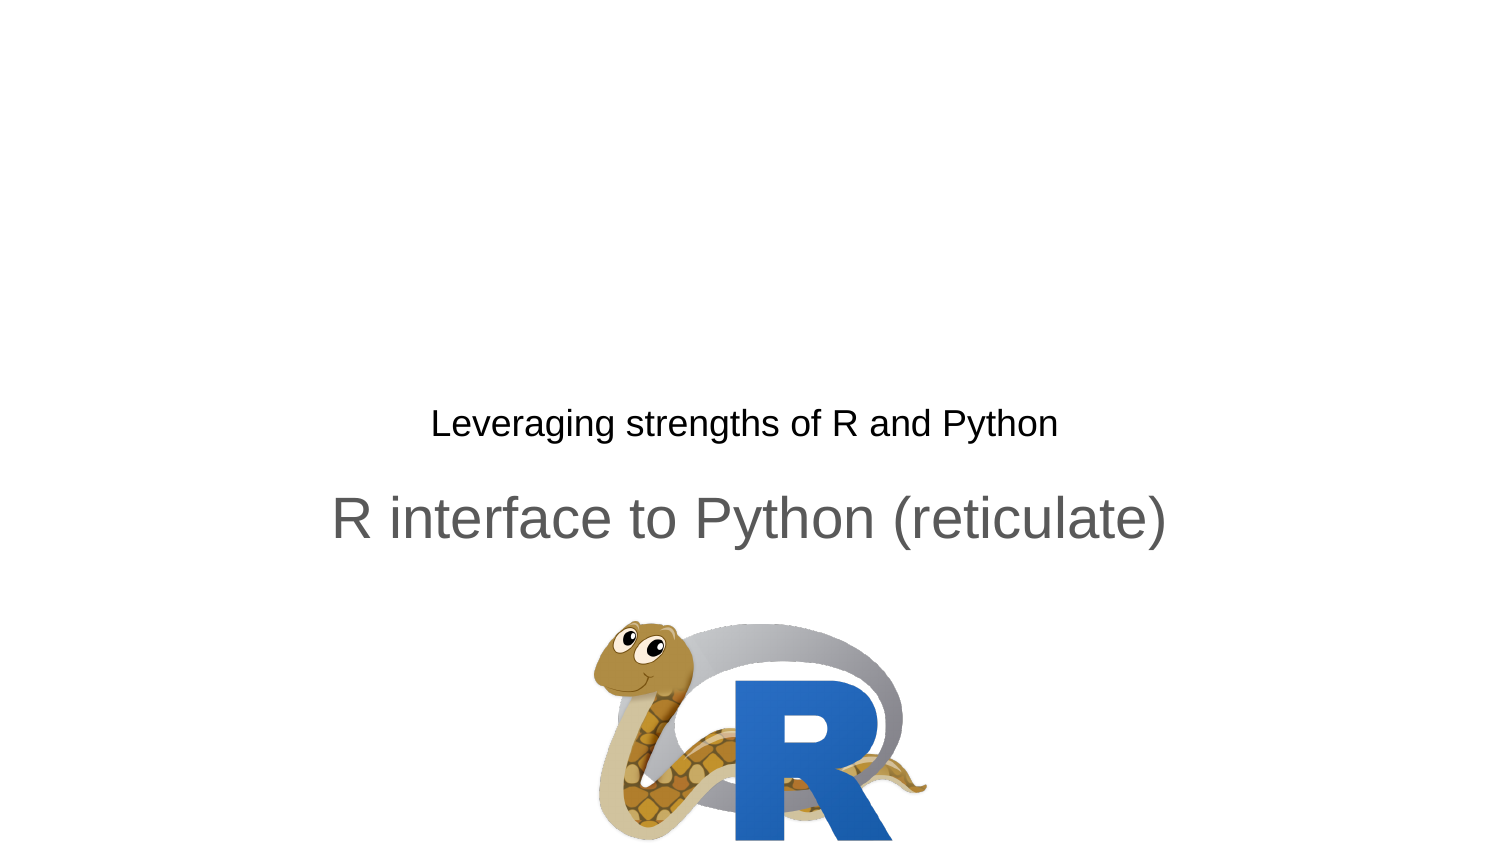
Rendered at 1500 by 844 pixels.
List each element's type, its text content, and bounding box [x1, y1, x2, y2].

subtitle R interface to Python (reticulate) [51, 464, 1449, 595]
title Leveraging strengths of R and Python [51, 122, 1449, 459]
picture [585, 601, 932, 844]
